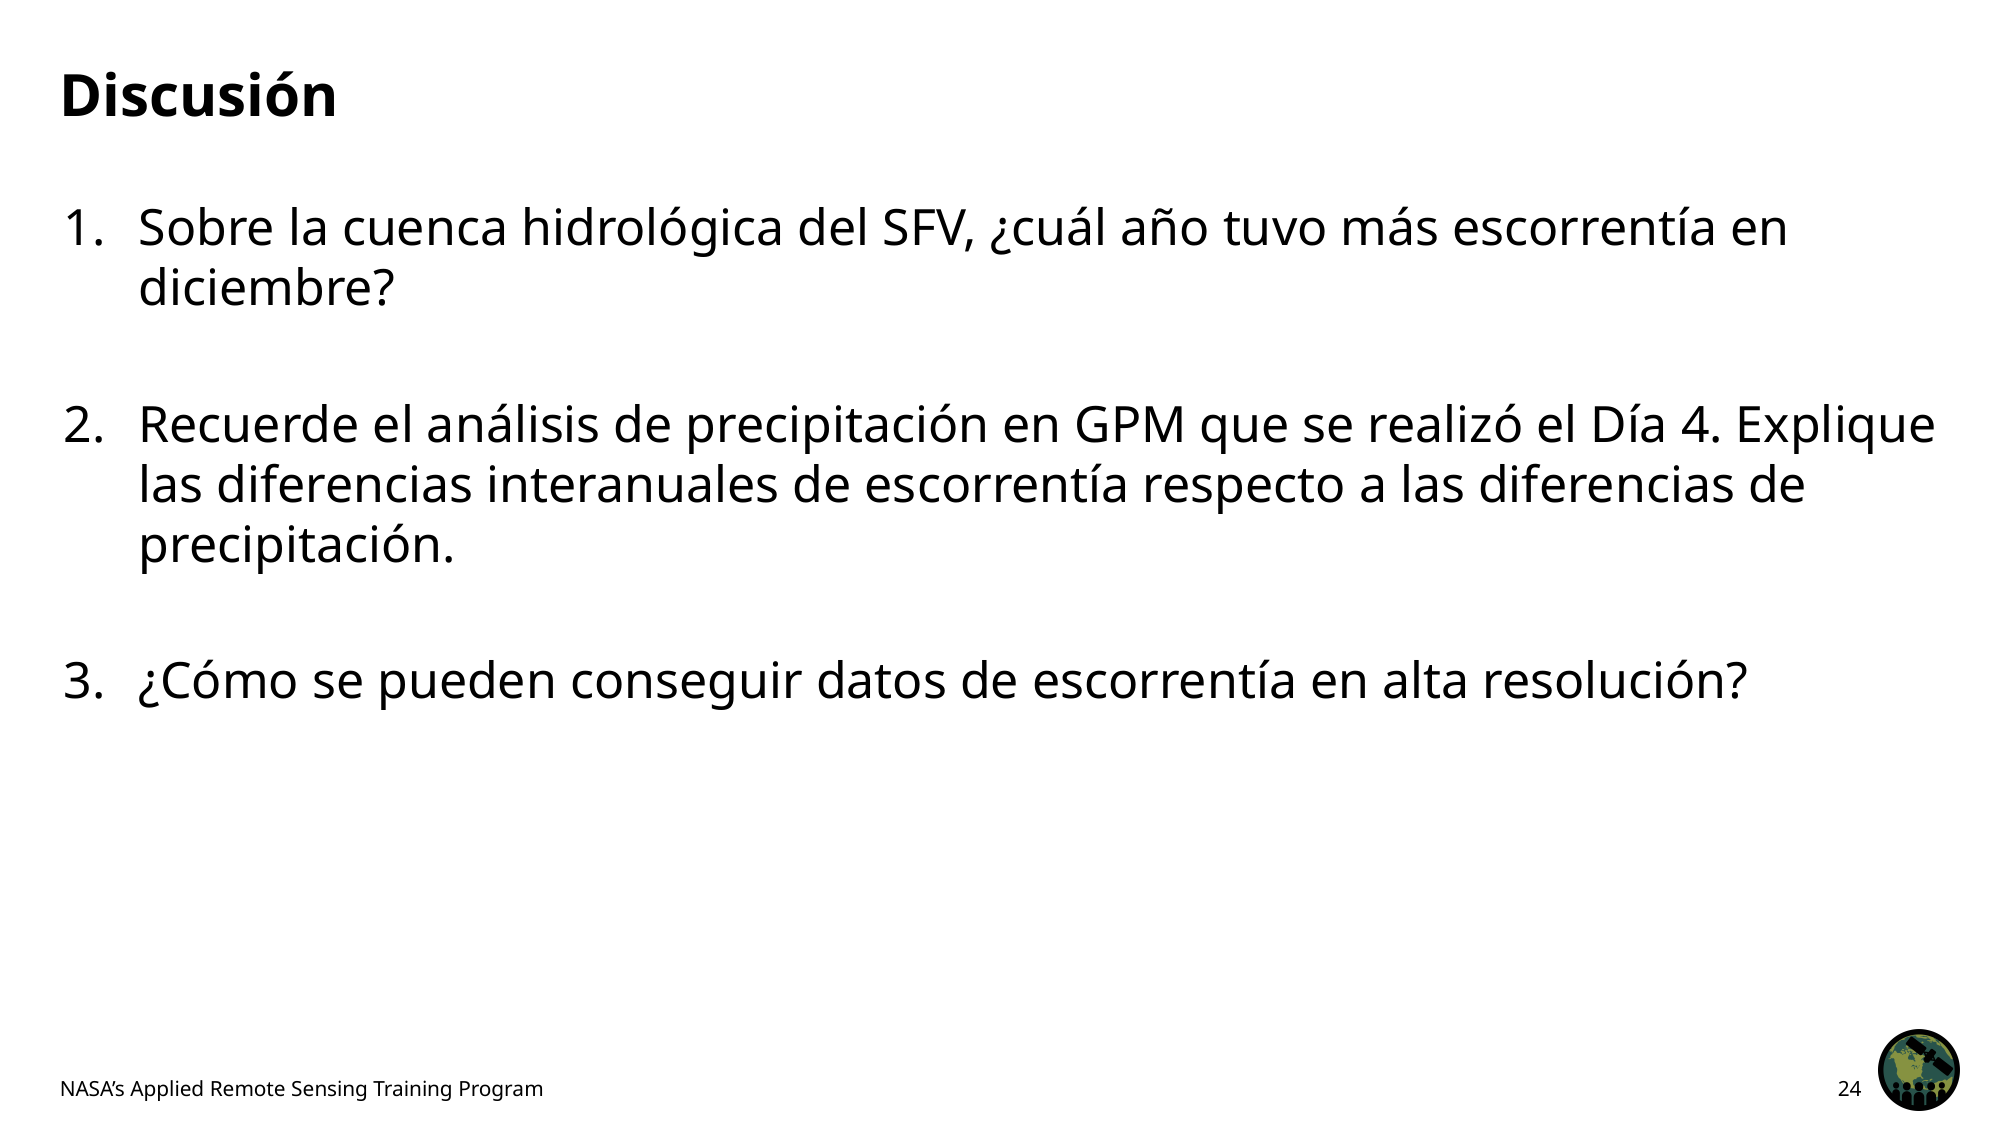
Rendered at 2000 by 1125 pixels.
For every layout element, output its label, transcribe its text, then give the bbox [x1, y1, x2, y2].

picture [1878, 1029, 1960, 1111]
list Sobre la cuenca hidrológica del SFV, ¿cuál año tuvo más escorrentía en diciembre? Recuerde el análisis de precipitación en GPM que se realizó el Día 4. Explique las diferencias interanuales de escorrentía respecto a las diferencias de precipitación. ¿Cómo se pueden conseguir datos de escorrentía en alta resolución? [39, 185, 1960, 1013]
title Discusión [39, 45, 1960, 140]
